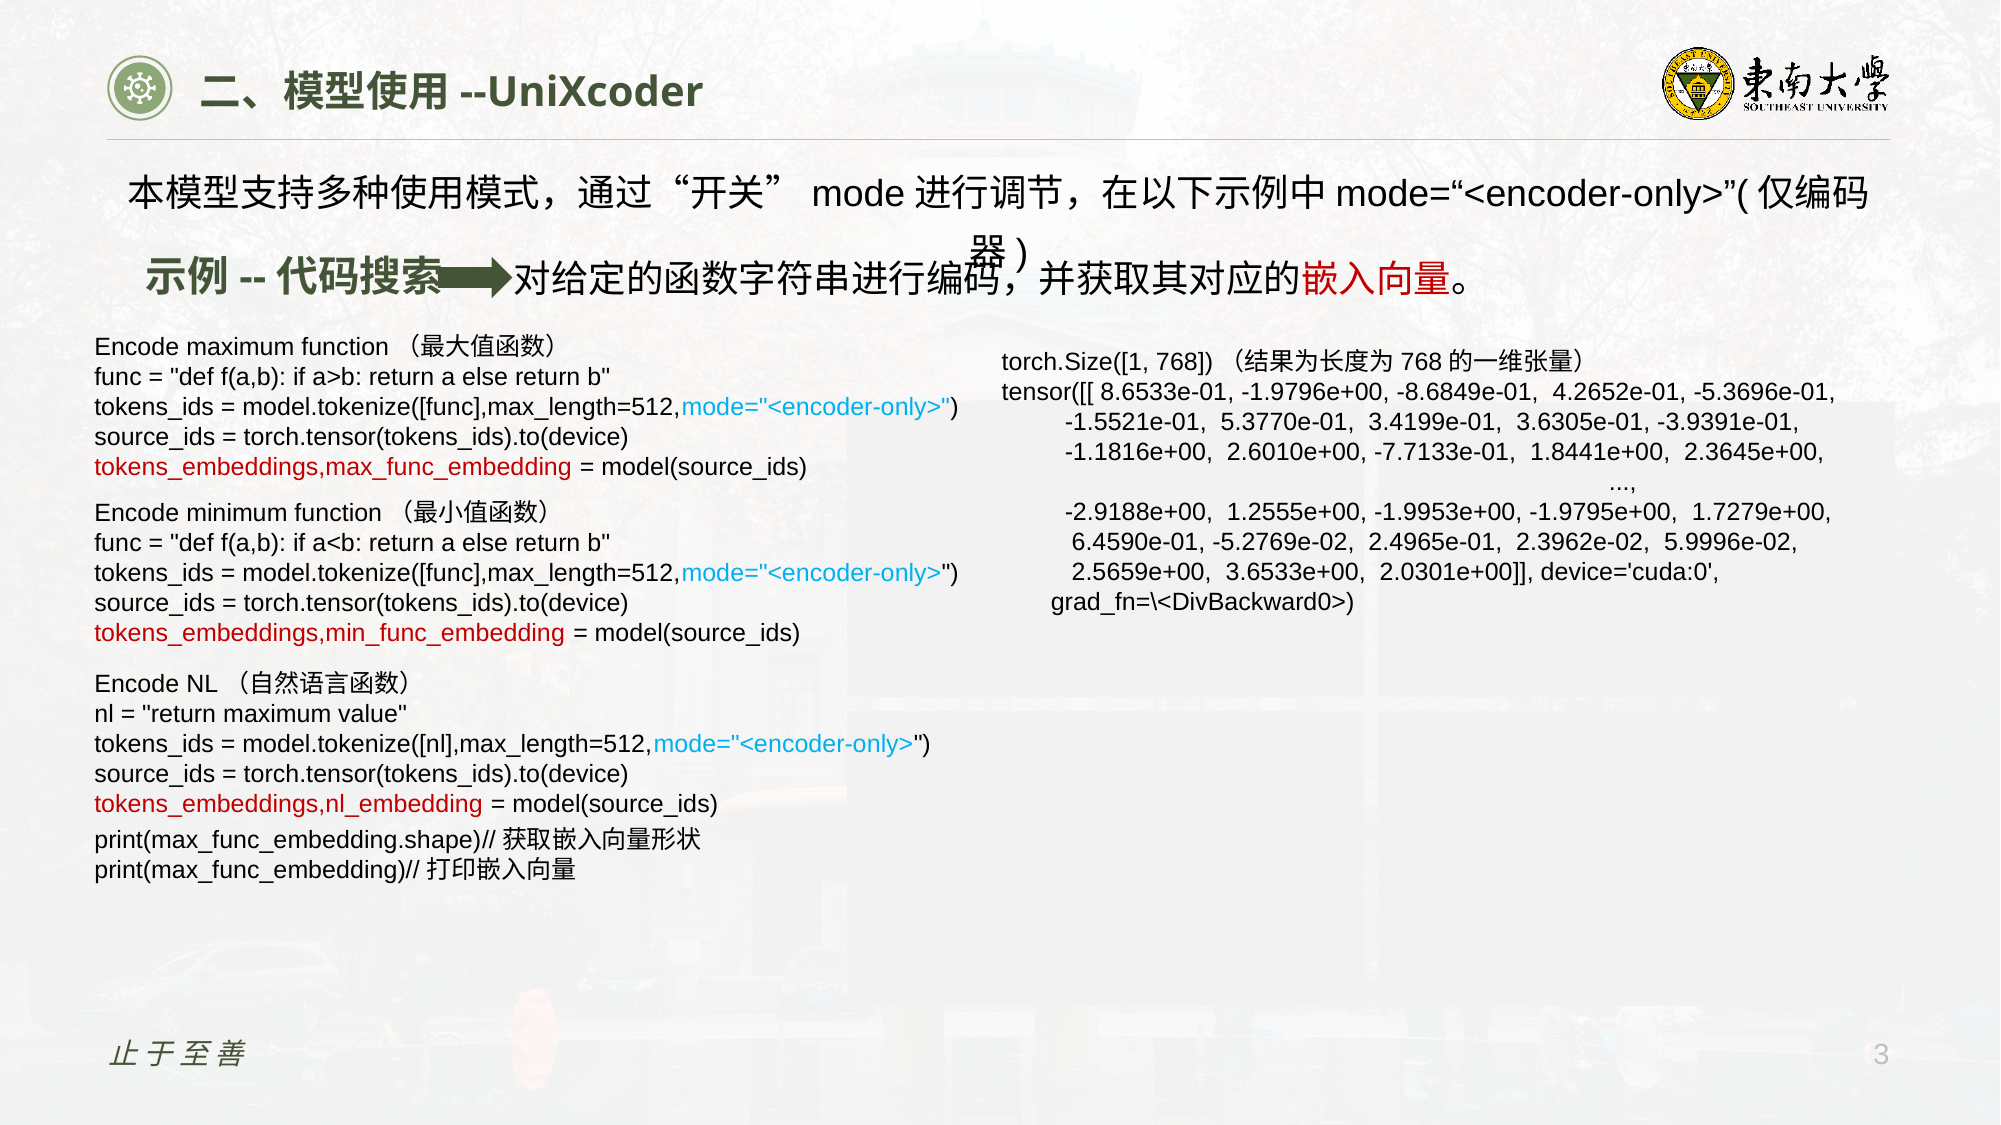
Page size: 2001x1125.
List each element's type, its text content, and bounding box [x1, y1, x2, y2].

list 本模型支持多种使用模式，通过“开关”mode进行调节，在以下示例中mode=“<encoder-only>”(仅编码器) [108, 148, 1890, 270]
text_box Encode minimum function（最小值函数） func = "def f(a,b): if a<b: return a else return b" tokens_ids = model.tokenize([func],max_length=512,mode="<encoder-only>") source_ids = torch.tensor(tokens_ids).to(device) tokens_embeddings,min_func_embedding = model(source_ids) [79, 489, 1080, 654]
text_box 示例--代码搜索 [145, 242, 1610, 308]
slide_number 止于至善 [108, 1022, 657, 1083]
text_box Encode maximum function（最大值函数） func = "def f(a,b): if a>b: return a else return b" tokens_ids = model.tokenize([func],max_length=512,mode="<encoder-only>") source_ids = torch.tensor(tokens_ids).to(device) tokens_embeddings,max_func_embedding = model(source_ids) [79, 323, 1065, 489]
slide_number 3 [1439, 1022, 1890, 1083]
text_box torch.Size([1, 768])（结果为长度为768的一维张量） tensor([[ 8.6533e-01, -1.9796e+00, -8.6849e-01, 4.2652e-01, -5.3696e-01, -1.5521e-01, 5.3770e-01, 3.4199e-01, 3.6305e-01, -3.9391e-01, -1.1816e+00, 2.6010e+00, -7.7133e-01, 1.8441e+00, 2.3645e+00, ..., -2.9188e+00, 1.2555e+00, -1.9953e+00, -1.9795e+00, 1.7279e+00, 6.4590e-01, -5.2769e-02, 2.4965e-01, 2.3962e-02, 5.9996e-02, 2.5659e+00, 3.6533e+00, 2.0301e+00]], device='cuda:0', grad_fn=\<DivBackward0>) [986, 338, 1987, 623]
list 二、模型使用--UniXcoder [199, 56, 1663, 123]
text_box [437, 255, 514, 300]
picture [1662, 47, 1889, 120]
text_box print(max_func_embedding.shape)//获取嵌入向量形状 print(max_func_embedding)//打印嵌入向量 [79, 816, 1080, 892]
text_box Encode NL（自然语言函数） nl = "return maximum value" tokens_ids = model.tokenize([nl],max_length=512,mode="<encoder-only>") source_ids = torch.tensor(tokens_ids).to(device) tokens_embeddings,nl_embedding = model(source_ids) [79, 660, 1080, 816]
text_box 对给定的函数字符串进行编码，并获取其对应的嵌入向量。 [498, 247, 1499, 308]
